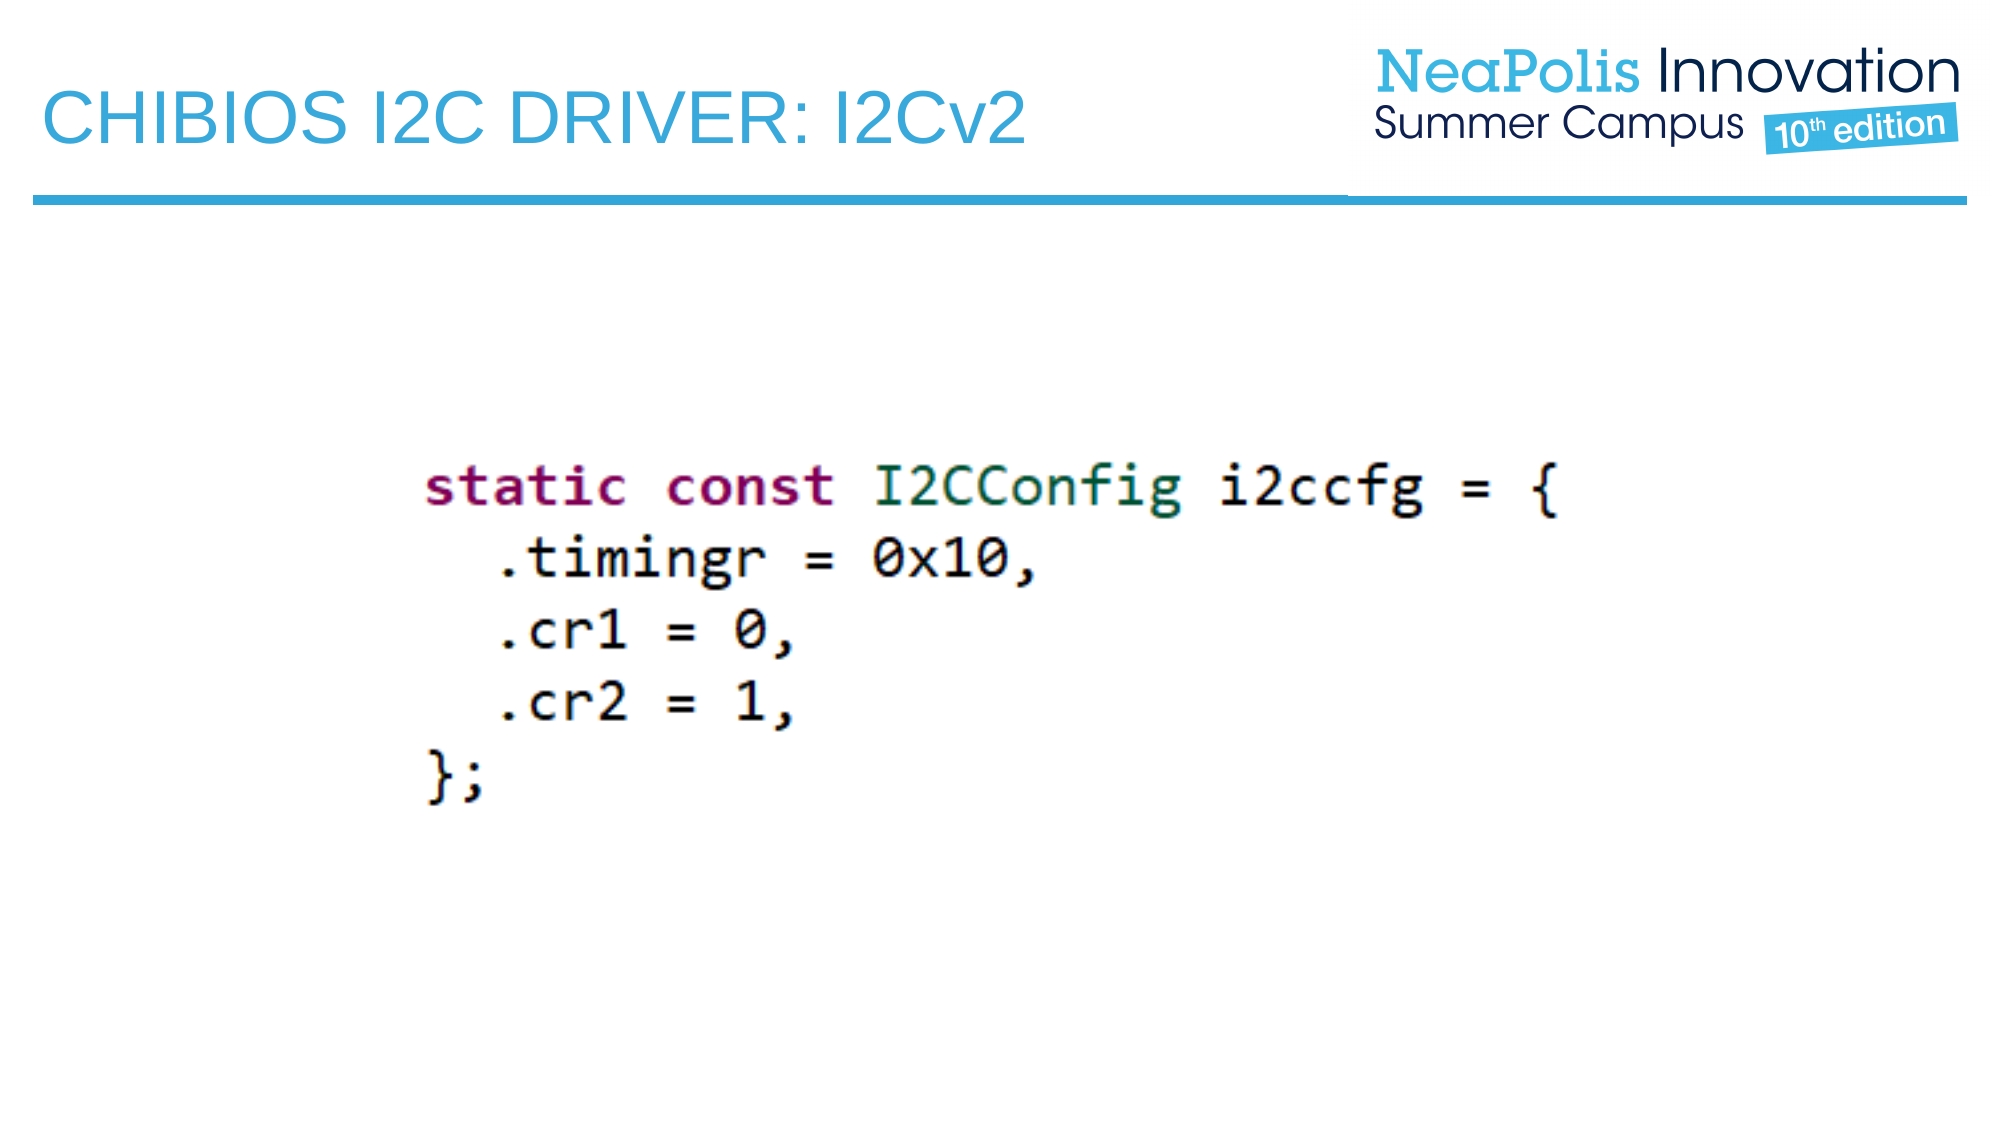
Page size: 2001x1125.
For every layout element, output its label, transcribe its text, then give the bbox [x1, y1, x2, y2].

picture [1348, 0, 1990, 196]
picture [418, 449, 1582, 823]
text_box CHIBIOS I2C DRIVER: I2Cv2 [26, 53, 1846, 173]
